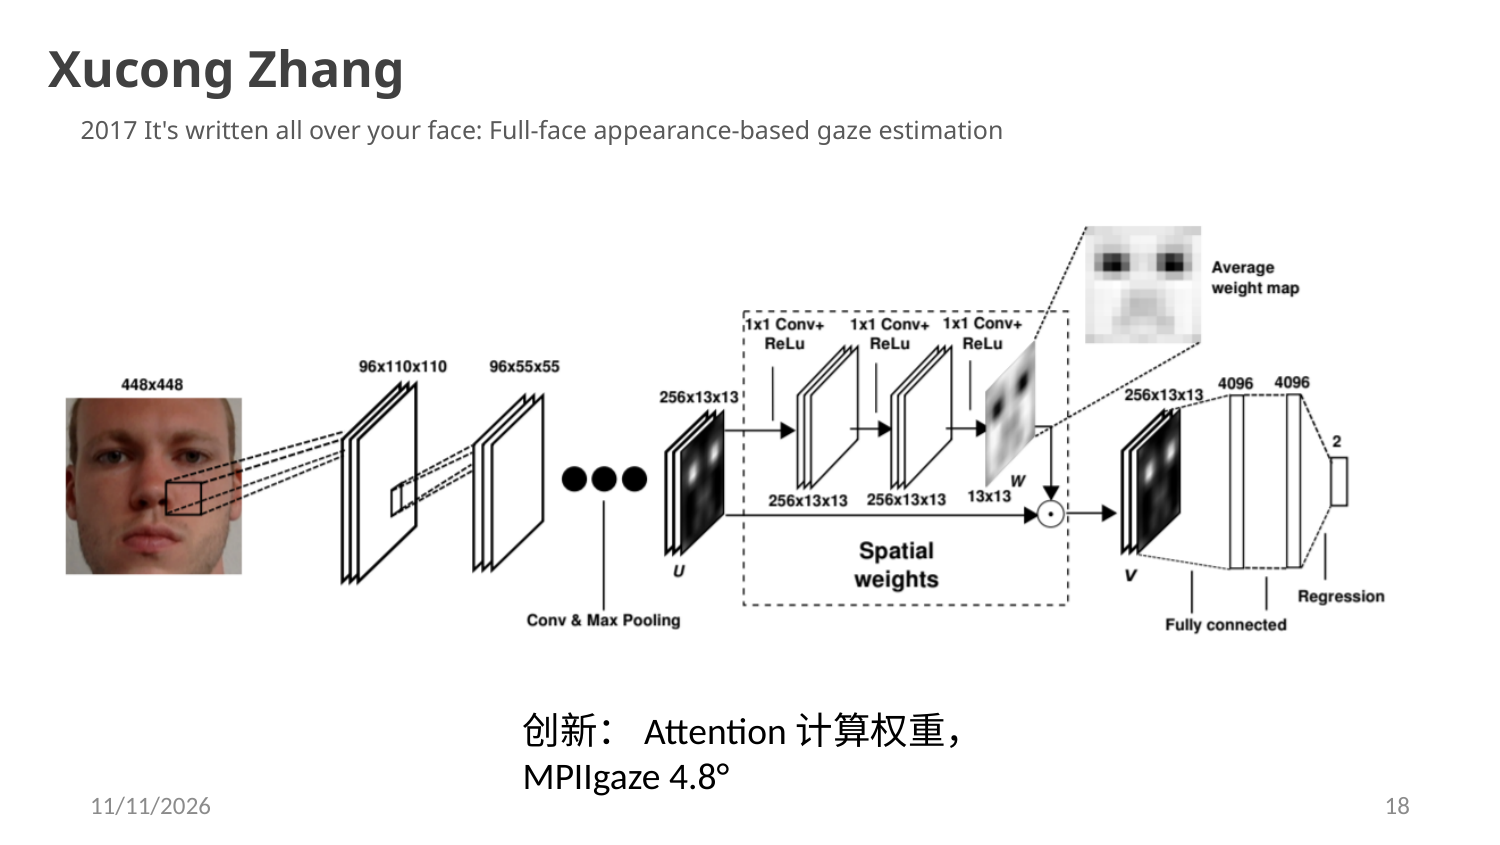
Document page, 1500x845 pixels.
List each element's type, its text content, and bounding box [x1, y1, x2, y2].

text_box 2017 It's written all over your face: Full-face appearance-based gaze estimation [64, 106, 1311, 153]
slide_number 18 [1074, 782, 1425, 828]
text_box Xucong Zhang [32, 29, 567, 106]
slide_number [75, 782, 425, 828]
picture [17, 209, 1461, 656]
text_box 创新：Attention计算权重，MPIIgaze 4.8° [507, 699, 1016, 805]
